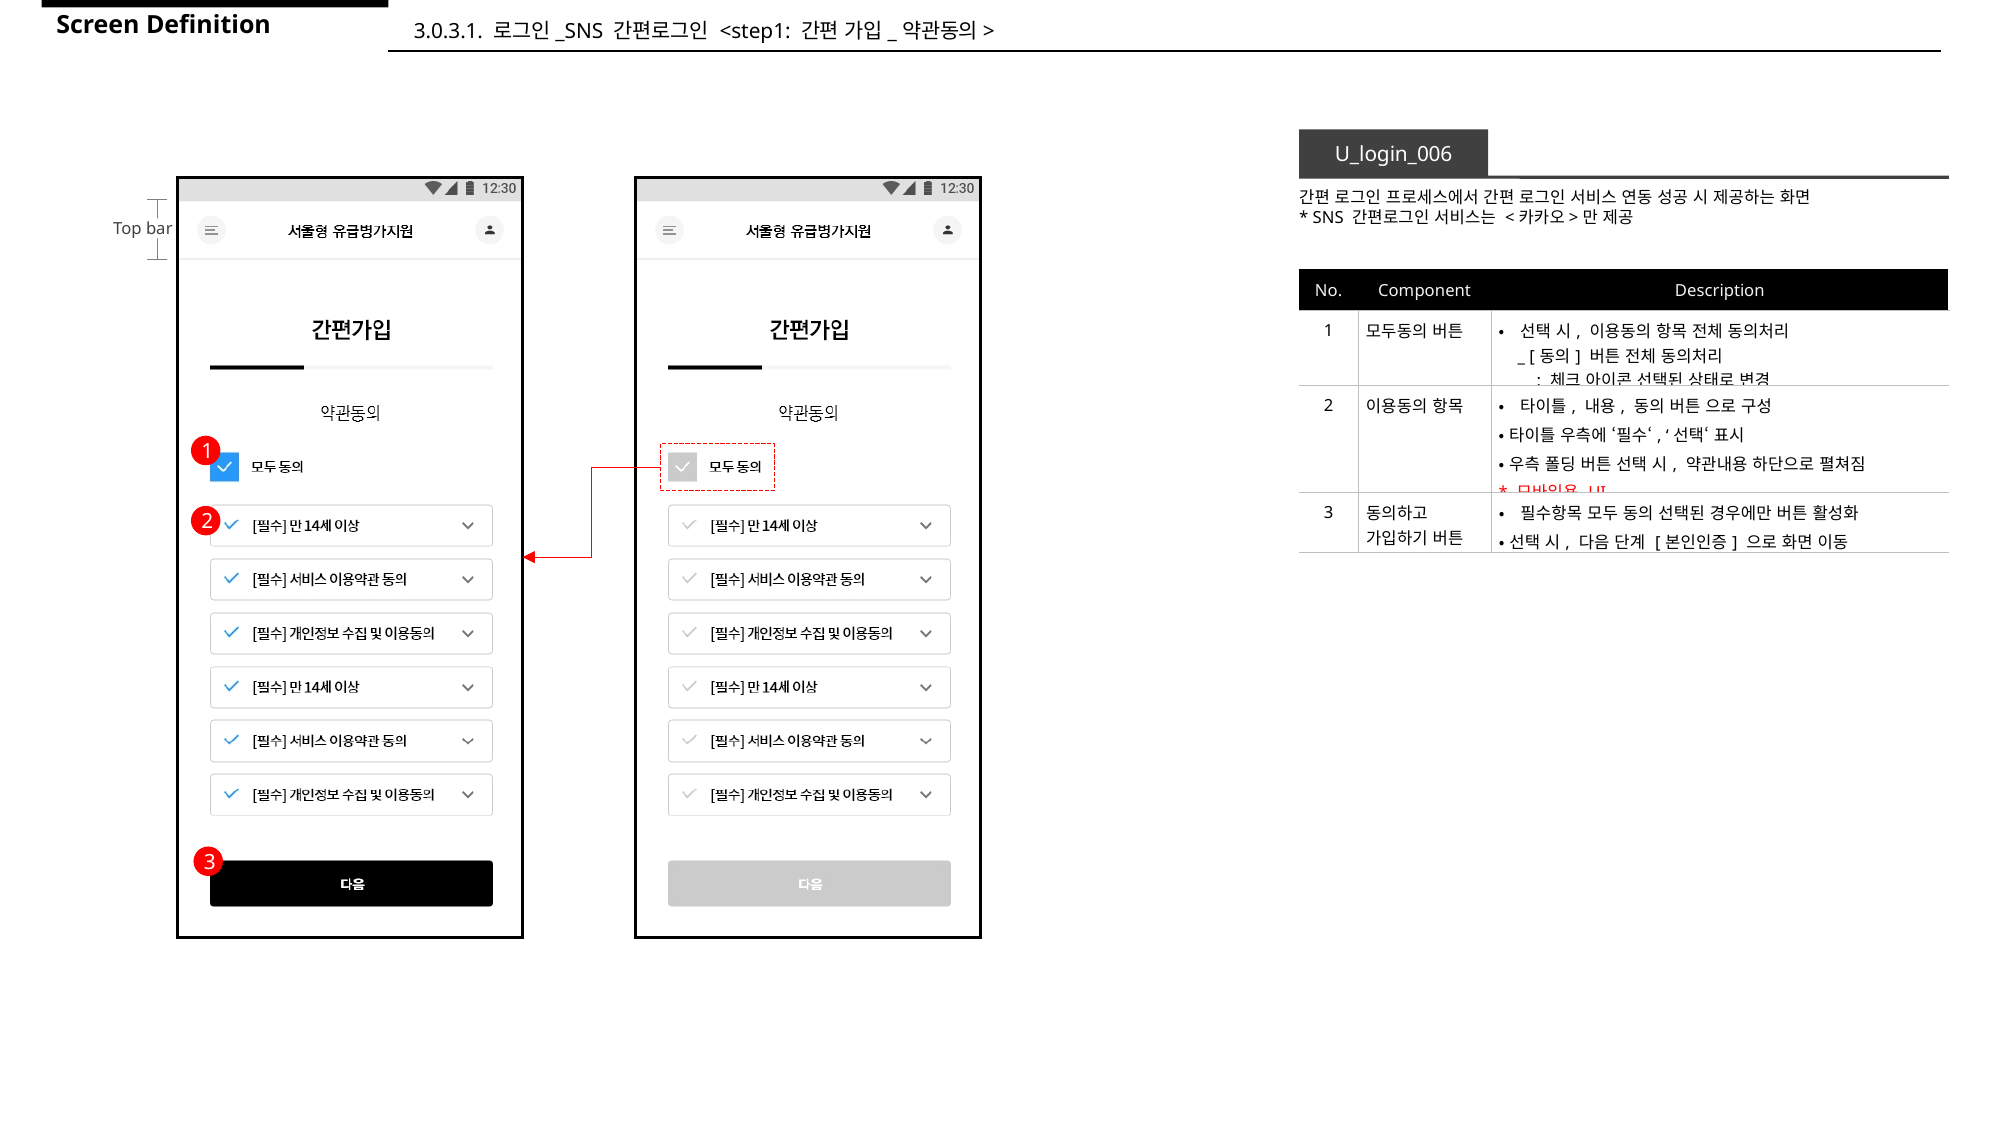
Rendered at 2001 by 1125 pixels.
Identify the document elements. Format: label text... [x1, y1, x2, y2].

table_cell 이용동의 항목 [1359, 386, 1491, 492]
text_box Top bar [158, 218, 173, 239]
table_header Component [1359, 269, 1490, 310]
list Screen Definition [41, 4, 389, 53]
table_cell 2 [1299, 386, 1358, 492]
list 3.0.3.1. 로그인_SNS 간편로그인 <step1: 간편 가입_약관동의> [399, 12, 1444, 53]
table_header Description [1492, 269, 1948, 310]
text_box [635, 177, 981, 938]
table_cell 1 [1299, 311, 1358, 385]
text_box 간편 로그인 프로세스에서 간편 로그인 서비스 연동 성공 시 제공하는 화면 * SNS 간편로그인 서비스는 <카카오>만 제공 [1299, 175, 1949, 256]
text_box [522, 467, 661, 558]
table_cell •필수항목 모두 동의 선택된 경우에만 버튼 활성화 •선택 시, 다음 단계 [본인인증] 으로 화면 이동 [1492, 493, 1949, 552]
text_box Top bar [113, 218, 157, 239]
picture [177, 177, 523, 938]
table_cell 모두동의 버튼 [1359, 311, 1491, 385]
table_cell •선택 시, 이용동의 항목 전체 동의처리 _ [동의] 버튼 전체 동의처리 : 체크 아이콘 선택된 상태로 변경 [1492, 311, 1949, 385]
table_cell •타이틀, 내용, 동의 버튼 으로 구성 •타이틀 우측에 ‘필수‘, ‘선택‘ 표시 •우측 폴딩 버튼 선택 시, 약관내용 하단으로 펼쳐짐 * 모바일용 UI [1492, 386, 1949, 492]
text_box U_login_006 [1298, 128, 1489, 177]
table_cell 동의하고 가입하기 버튼 [1359, 493, 1491, 552]
table_cell 3 [1299, 493, 1358, 552]
table_header No. [1299, 269, 1357, 310]
